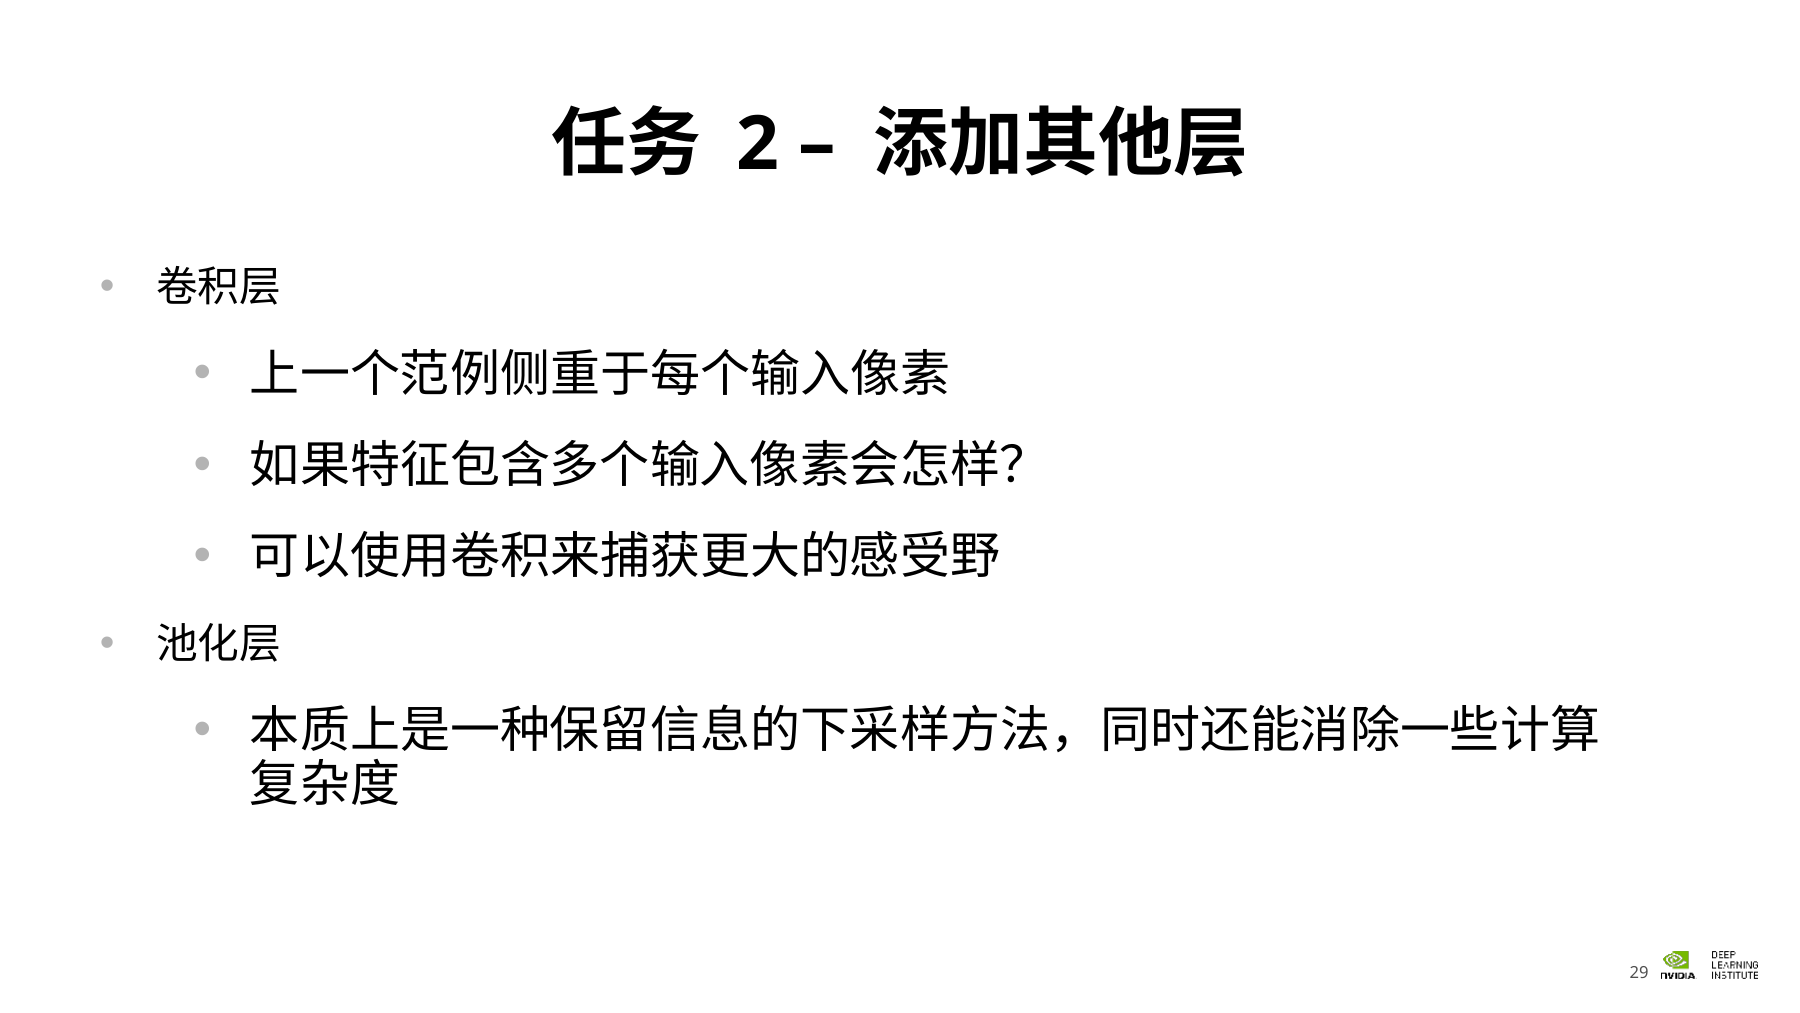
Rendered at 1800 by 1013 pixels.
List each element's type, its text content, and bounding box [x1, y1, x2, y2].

title 任务 2 – 添加其他层 [81, 96, 1719, 194]
list 卷积层 上一个范例侧重于每个输入像素 如果特征包含多个输入像素会怎样？ 可以使用卷积来捕获更大的感受野 池化层 本质上是一种保留信息的下采样方法，同时还能消除一些计算复杂度 [84, 257, 1641, 868]
picture [1661, 948, 1758, 983]
